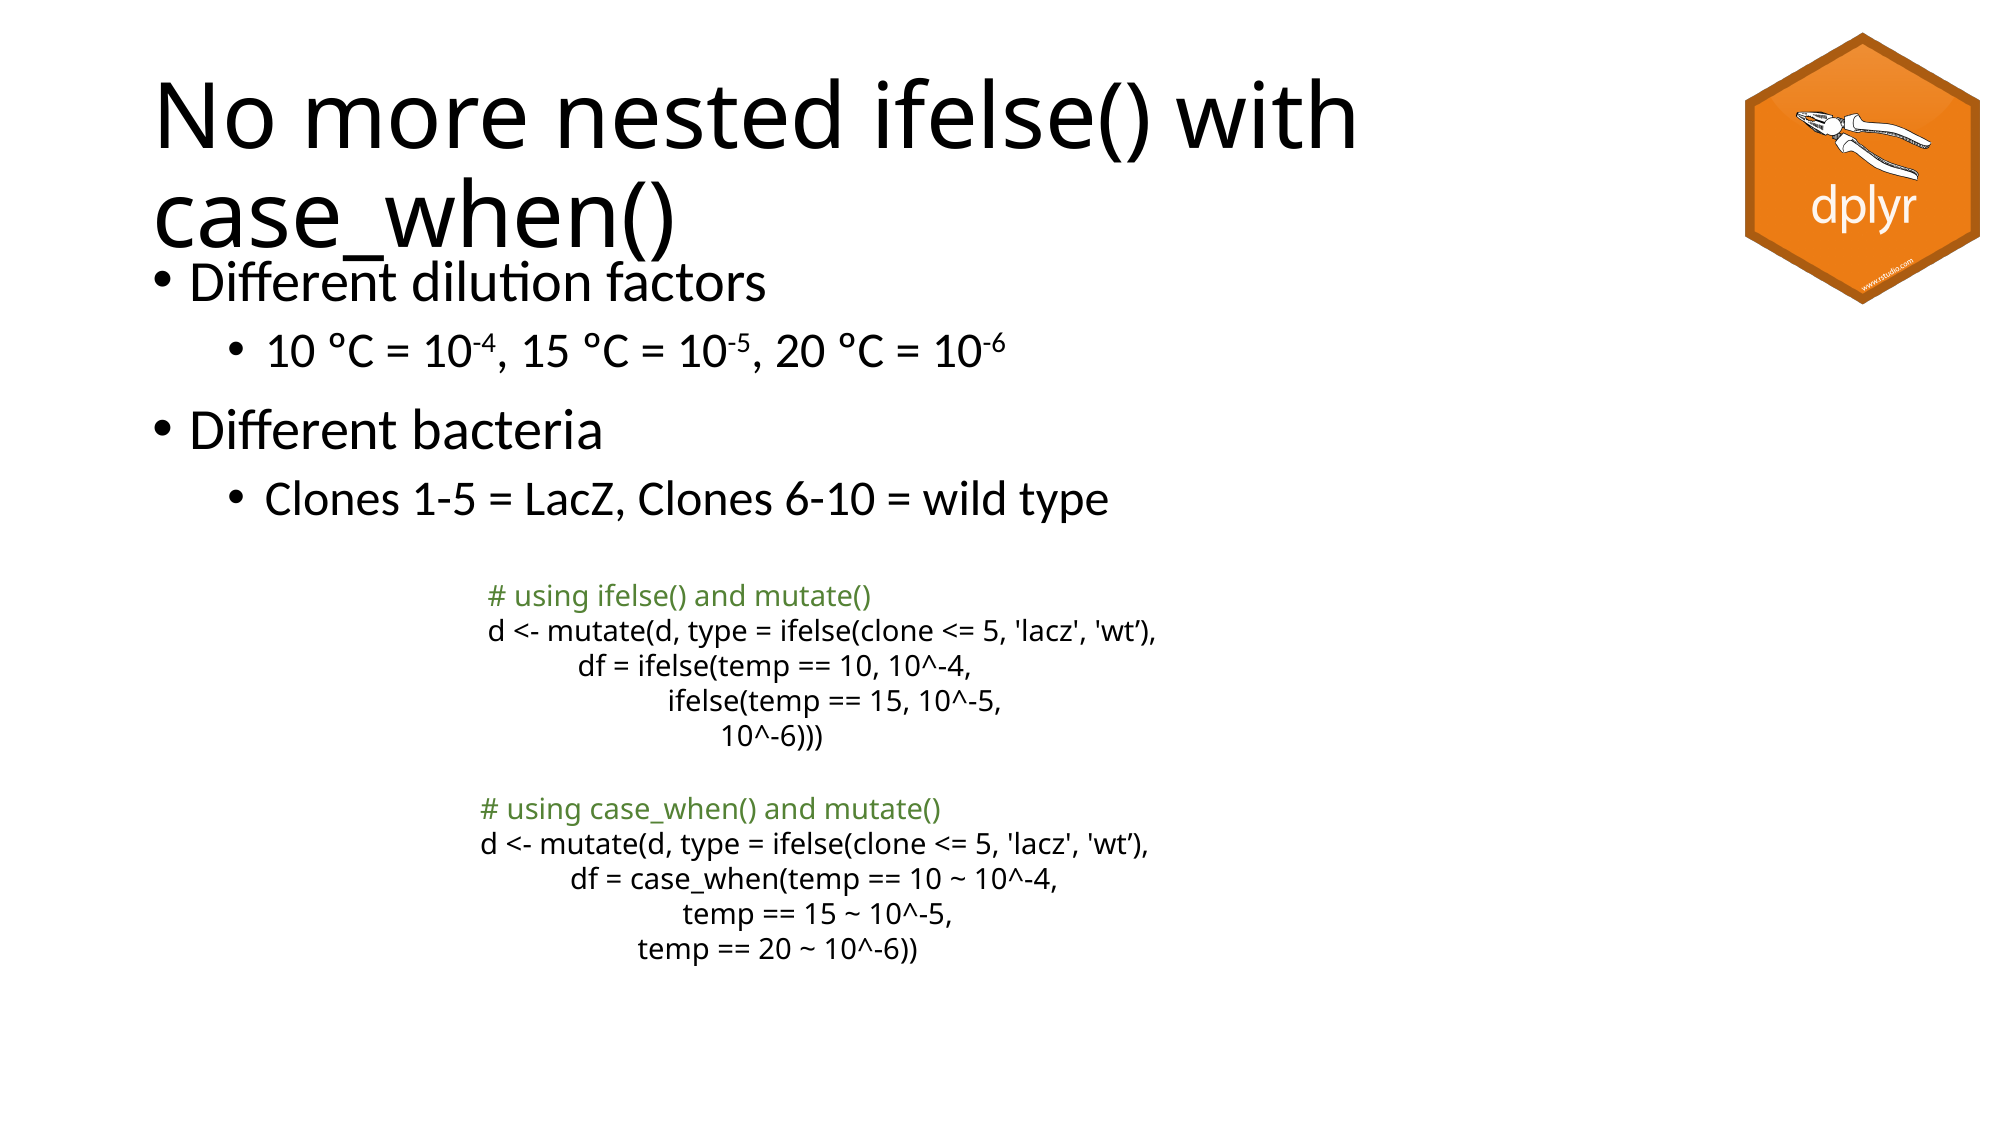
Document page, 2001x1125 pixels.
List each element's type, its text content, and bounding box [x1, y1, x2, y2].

text_box # using ifelse() and mutate() d <- mutate(d, type = ifelse(clone <= 5, 'lacz', 'wt’), df = ifelse(temp == 10, 10^-4, ifelse(temp == 15, 10^-5, 10^-6))) [472, 570, 1478, 795]
list Different dilution factors 10 ºC = 10-4, 15 ºC = 10-5, 20 ºC = 10-6 Different bacteria Clones 1-5 = LacZ, Clones 6-10 = wild type [137, 243, 1863, 542]
picture [1745, 32, 1980, 305]
text_box # using case_when() and mutate() d <- mutate(d, type = ifelse(clone <= 5, 'lacz', 'wt’), df = case_when(temp == 10 ~ 10^-4, temp == 15 ~ 10^-5, temp == 20 ~ 10^-6)) [465, 782, 1466, 973]
title No more nested ifelse() with case_when() [137, 59, 1745, 243]
